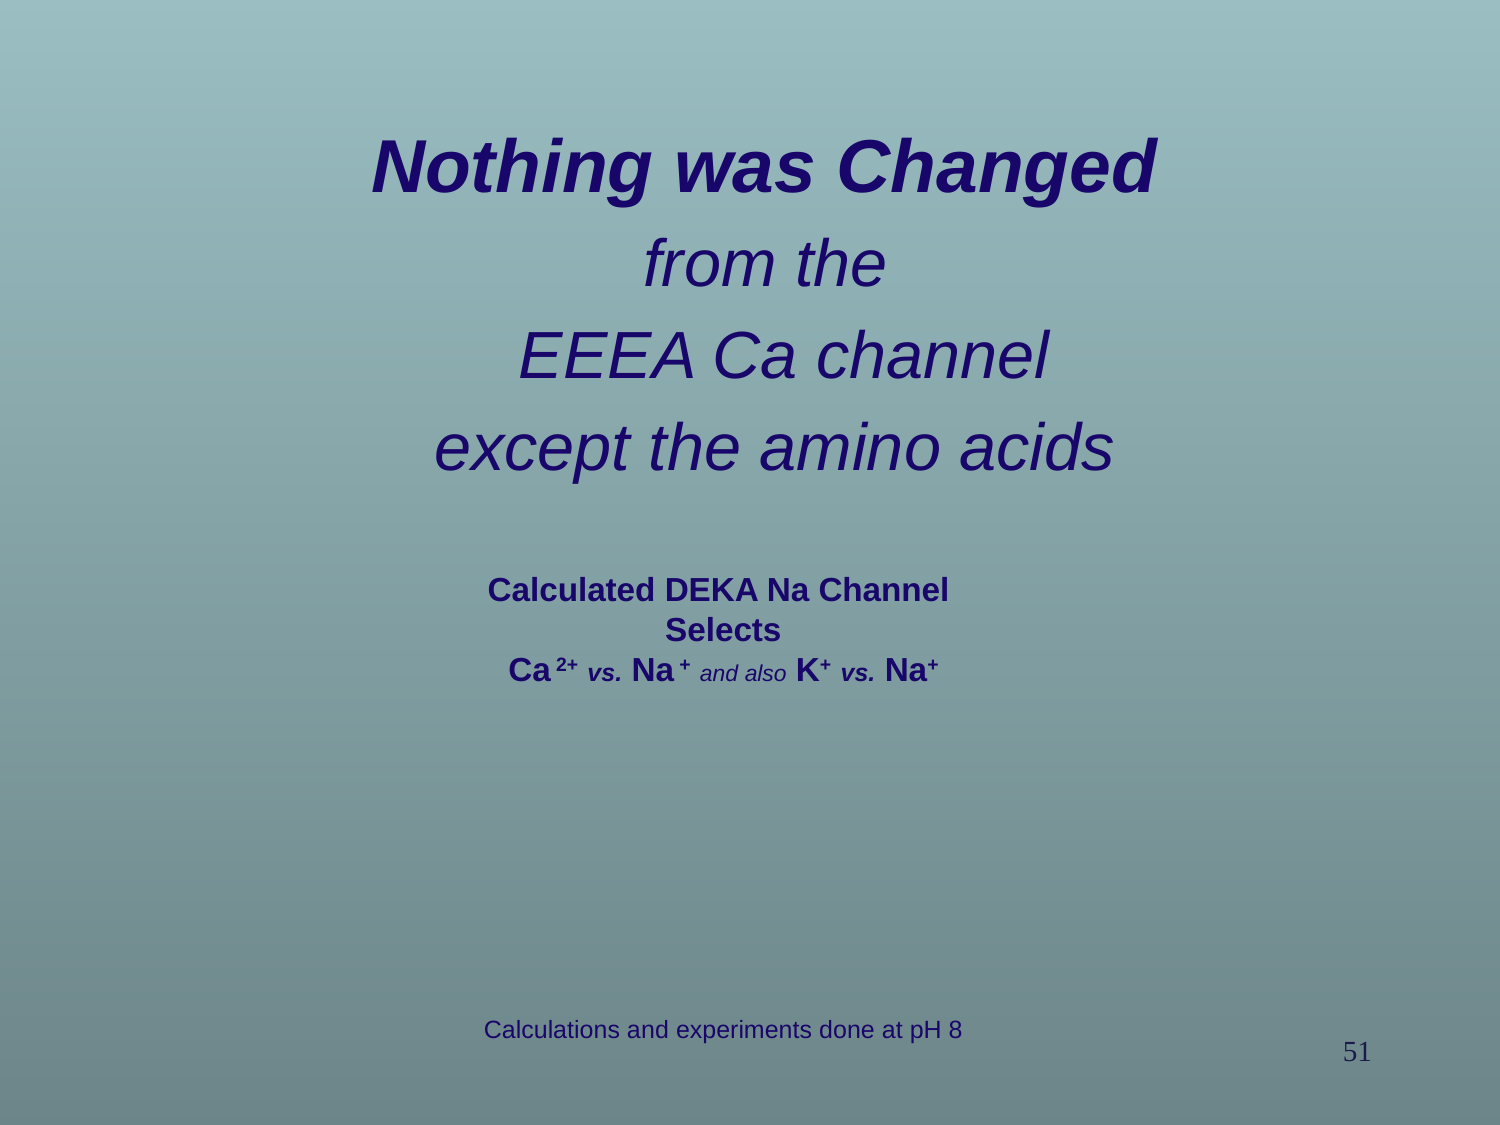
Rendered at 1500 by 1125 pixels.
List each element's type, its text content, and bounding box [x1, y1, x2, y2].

title Nothing was Changed from the EEEA Ca channel except the amino acids [98, 60, 1452, 527]
text_box Calculated DEKA Na Channel Selects Ca 2+ vs. Na + and also K+ vs. Na+ [237, 560, 1210, 696]
slide_number 51 [1074, 1024, 1388, 1101]
text_box Calculations and experiments done at pH 8 [444, 998, 1004, 1059]
